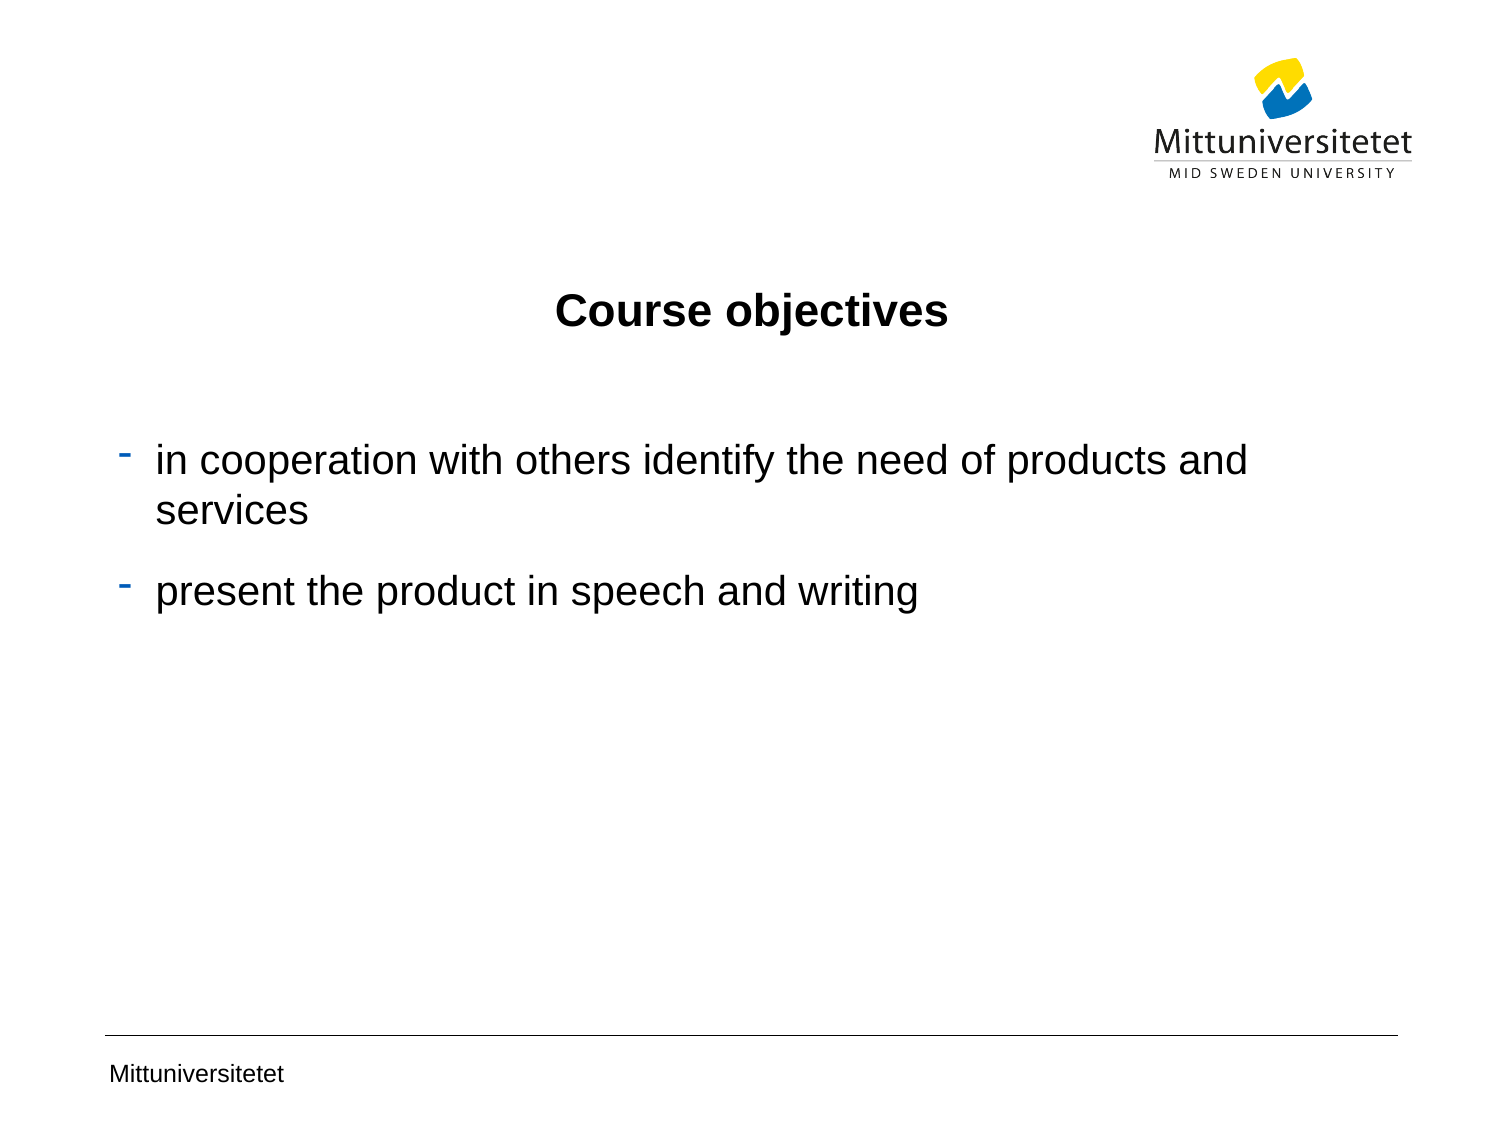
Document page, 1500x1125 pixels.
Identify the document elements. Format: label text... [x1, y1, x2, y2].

picture [1154, 58, 1412, 178]
list in cooperation with others identify the need of products and services present the product in speech and writing [103, 425, 1402, 1055]
title Course objectives [103, 252, 1402, 360]
